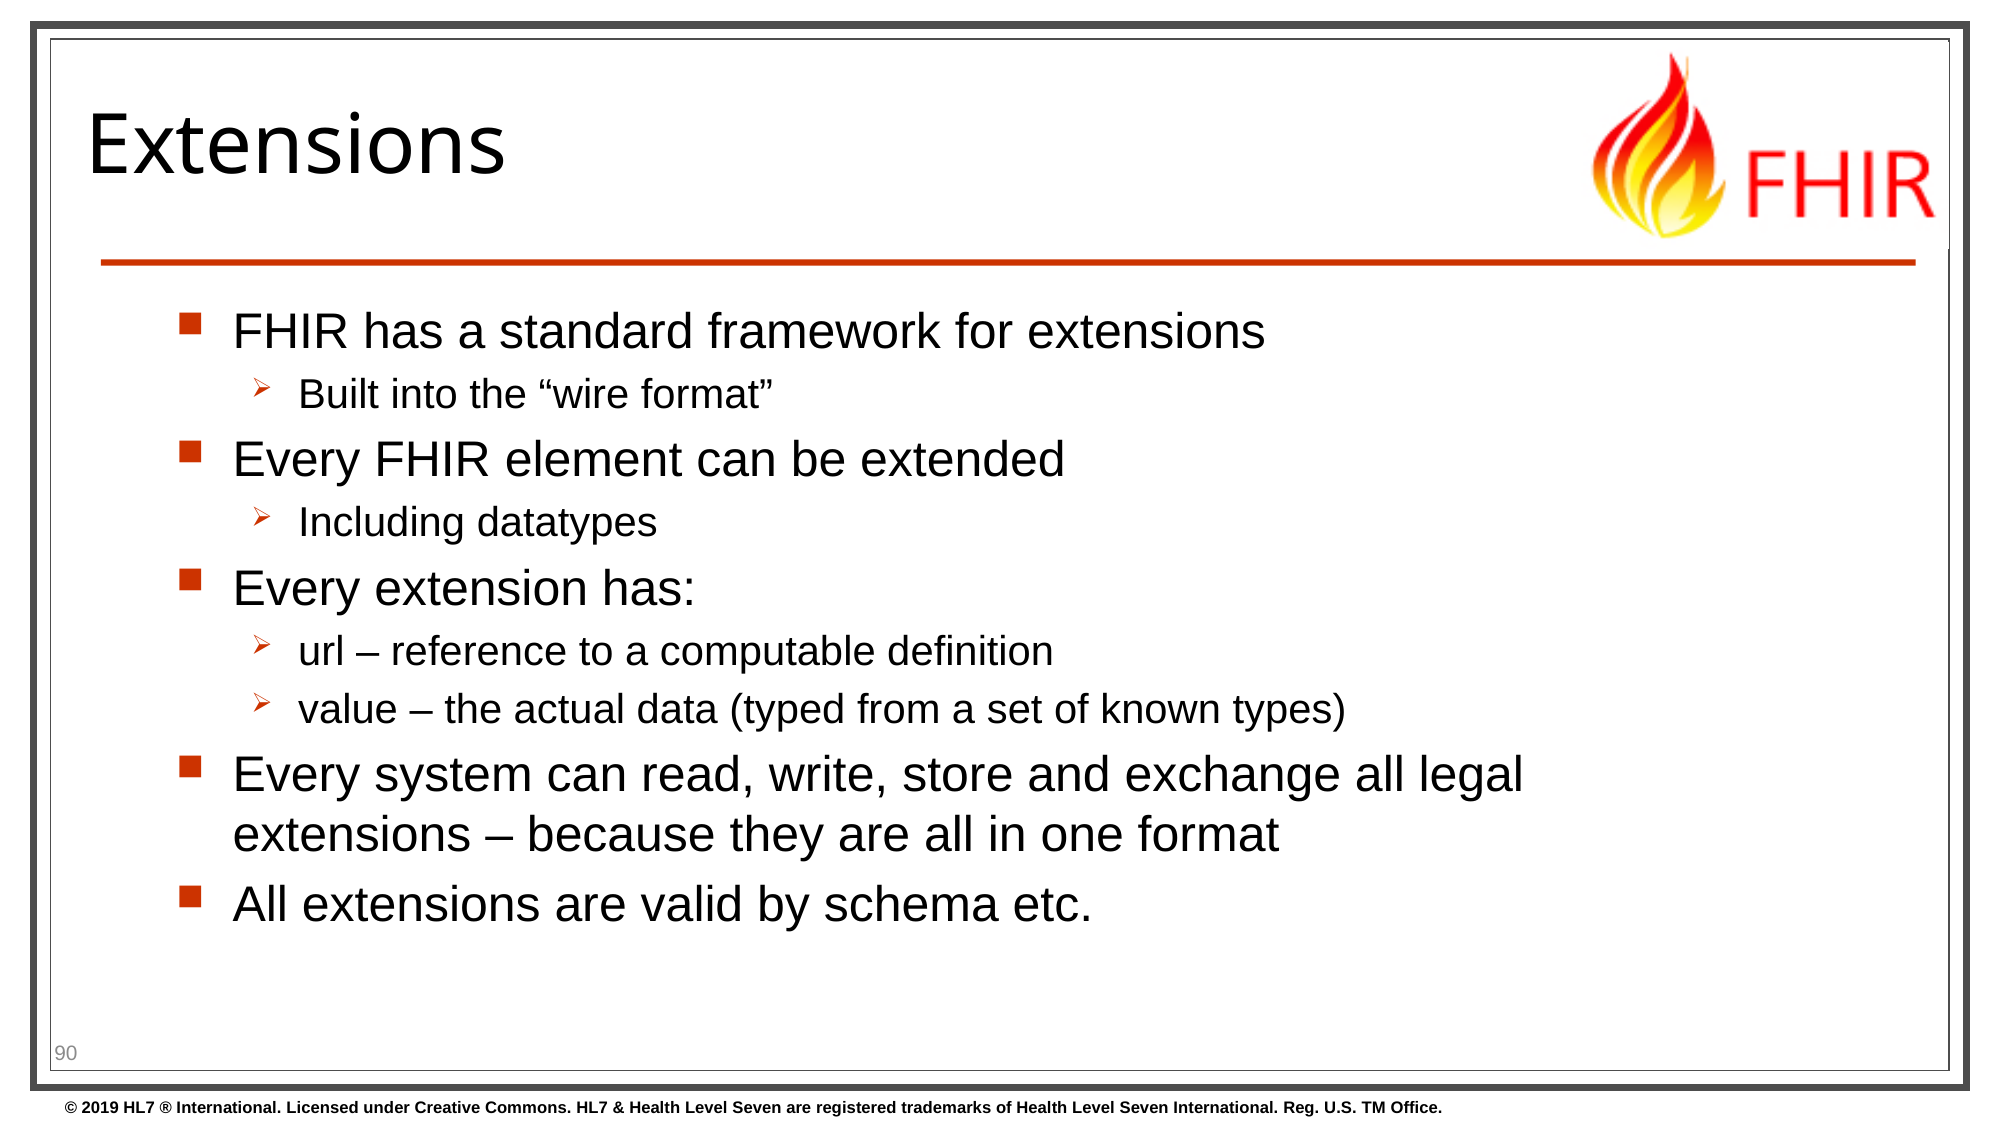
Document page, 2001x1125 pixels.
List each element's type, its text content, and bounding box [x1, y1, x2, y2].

title Extensions [70, 54, 1504, 244]
picture [1578, 42, 1949, 249]
list FHIR has a standard framework for extensions Built into the “wire format” Every FHIR element can be extended Including datatypes Every extension has: url – reference to a computable definition value – the actual data (typed from a set of known types) Every system can read, write, store and exchange all legal extensions – because they are all in one format All extensions are valid by schema etc. [161, 290, 1626, 1071]
slide_number 90 [39, 1034, 197, 1071]
